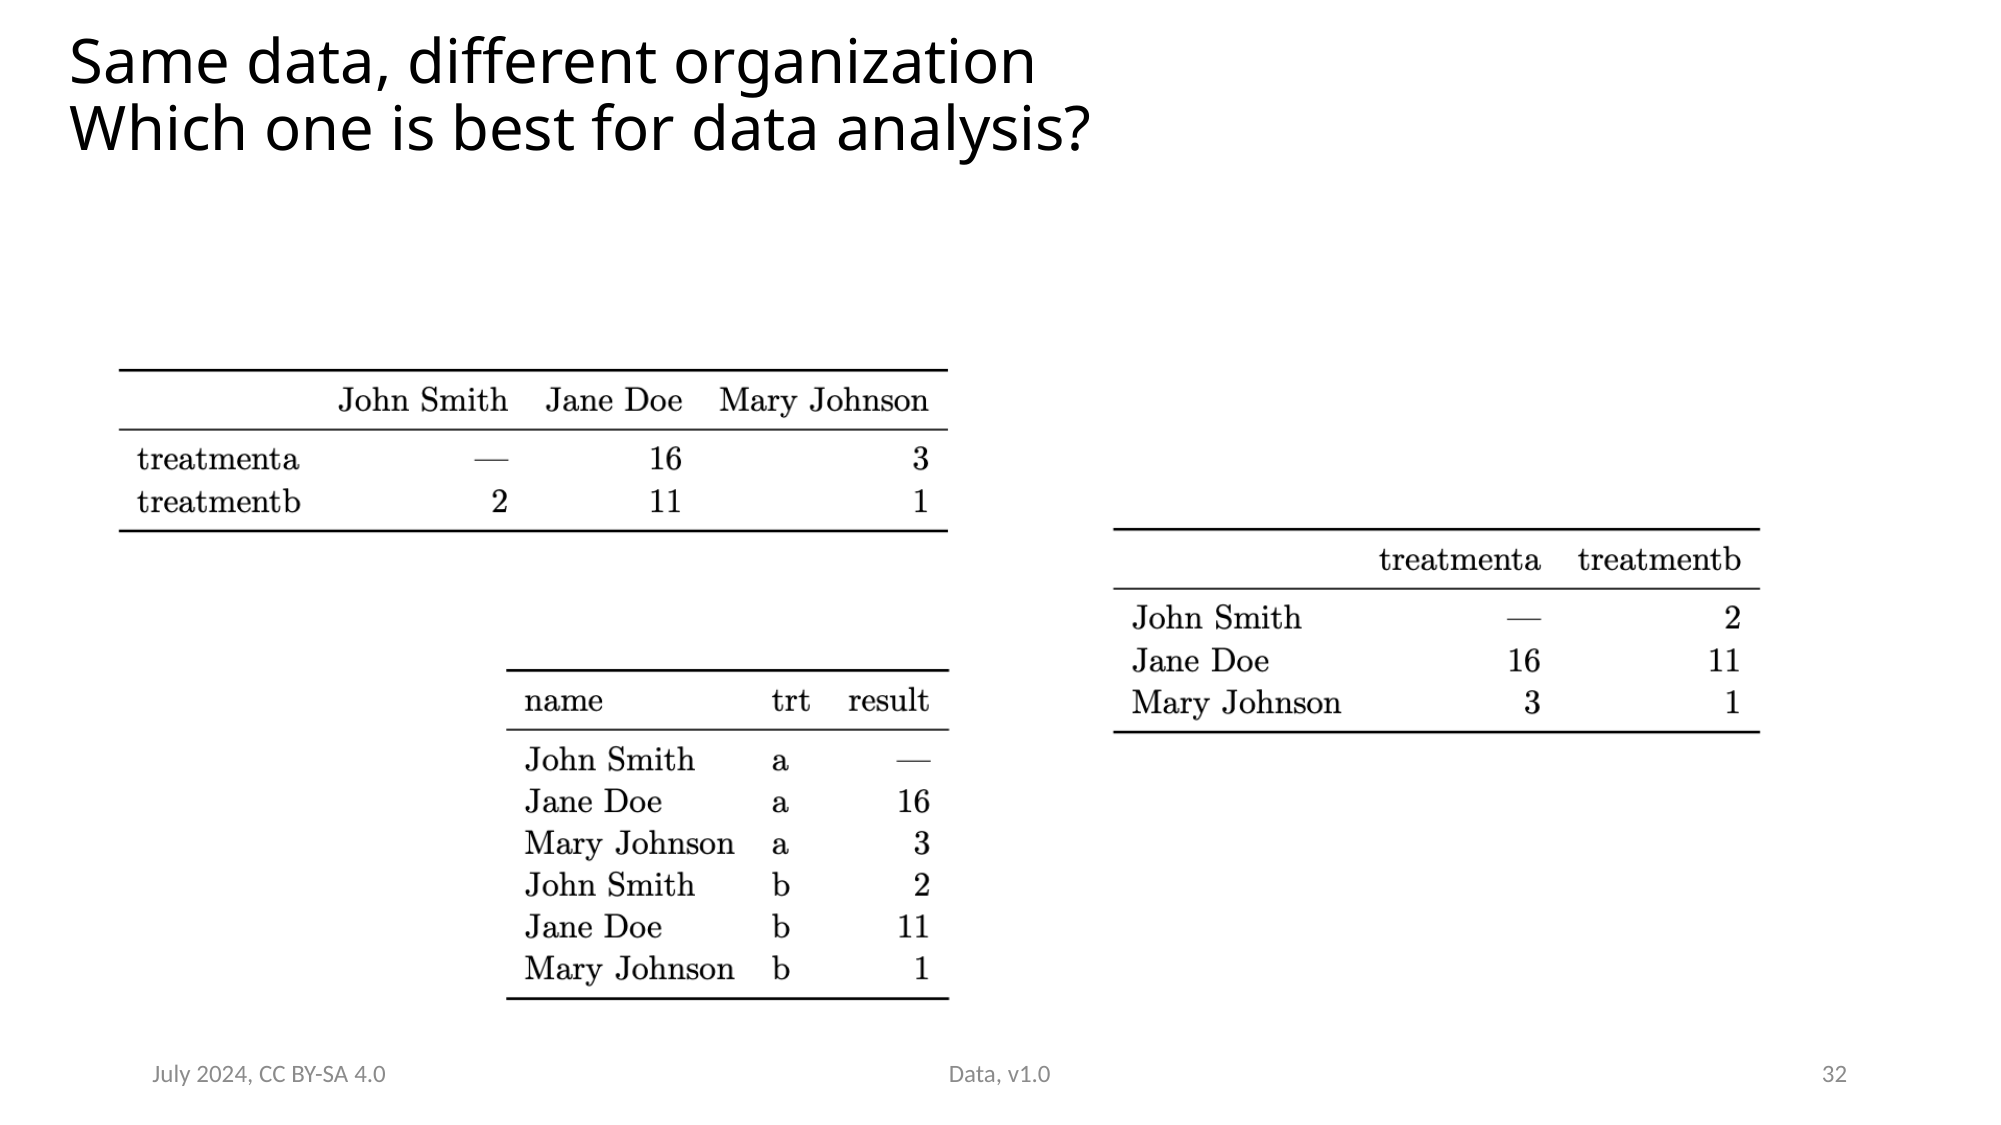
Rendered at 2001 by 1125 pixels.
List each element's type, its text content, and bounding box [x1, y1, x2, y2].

picture [1070, 504, 1788, 753]
slide_number 32 [1412, 1042, 1863, 1103]
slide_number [137, 1042, 588, 1103]
footer Data, v1.0 [662, 1042, 1338, 1103]
picture [480, 646, 960, 1020]
picture [90, 347, 974, 554]
title Same data, different organization Which one is best for data analysis? [55, 23, 1934, 172]
